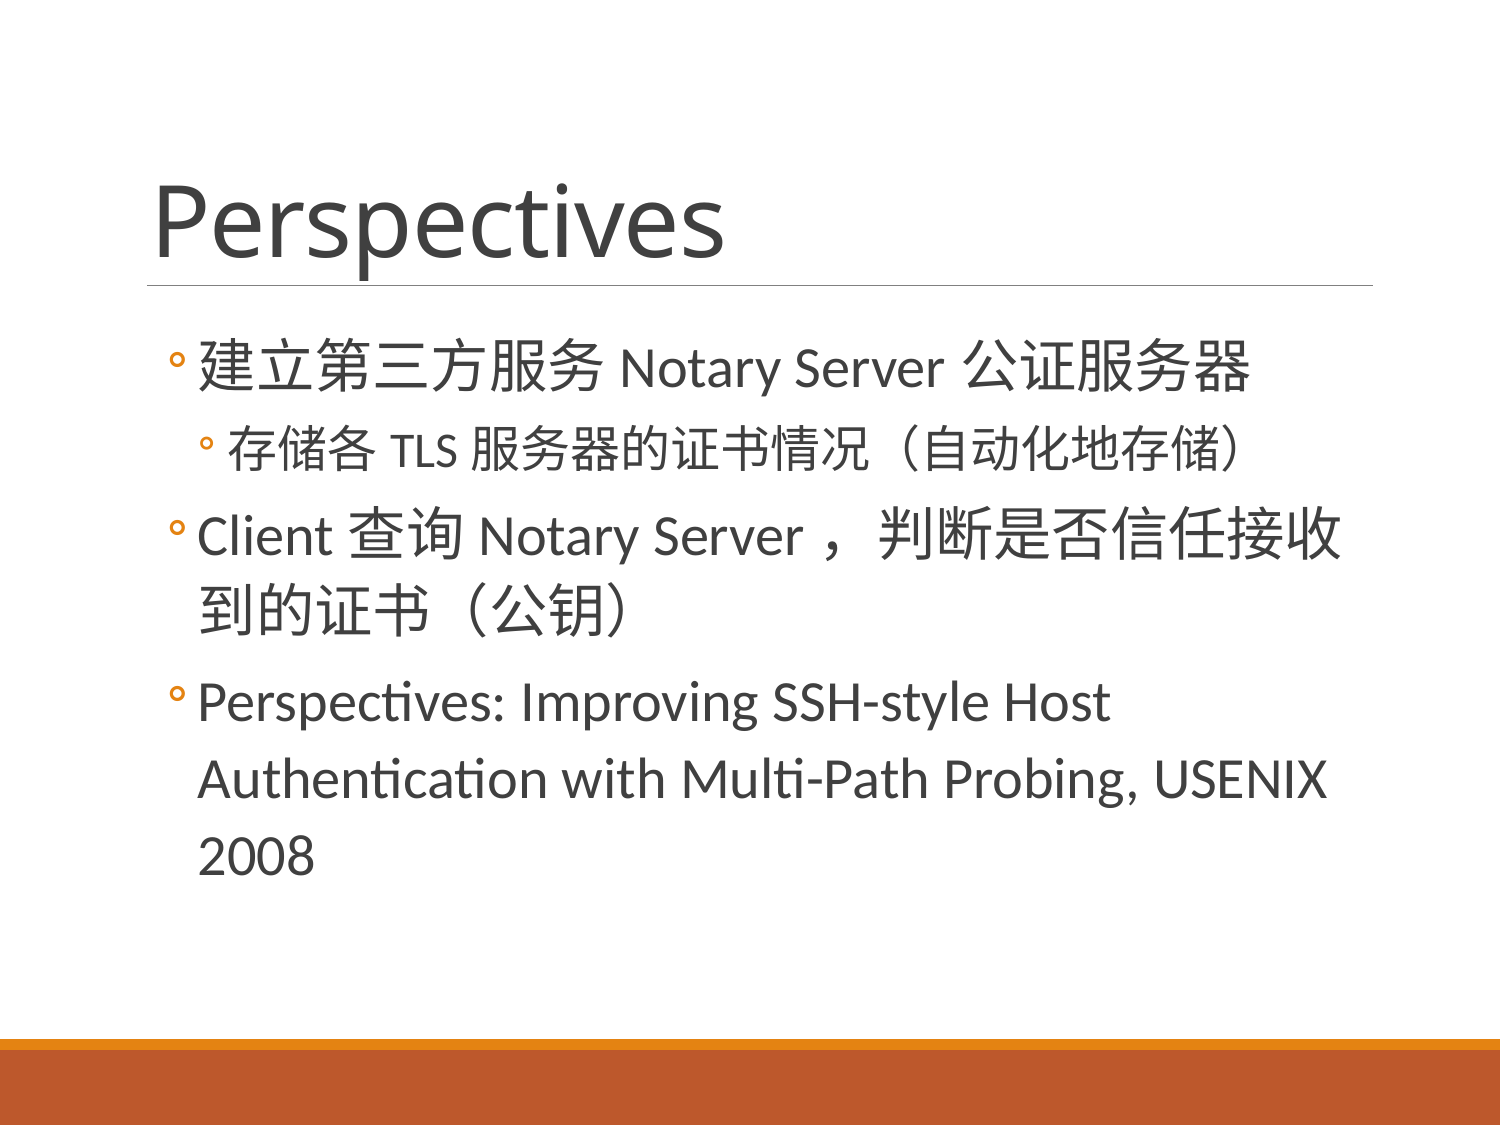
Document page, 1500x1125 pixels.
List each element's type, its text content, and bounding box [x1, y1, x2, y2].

list 建立第三方服务Notary Server公证服务器 存储各TLS服务器的证书情况（自动化地存储） Client查询Notary Server，判断是否信任接收到的证书（公钥） Perspectives: Improving SSH-style Host Authentication with Multi-Path Probing, USENIX 2008 [135, 314, 1373, 975]
title Perspectives [135, 47, 1373, 285]
